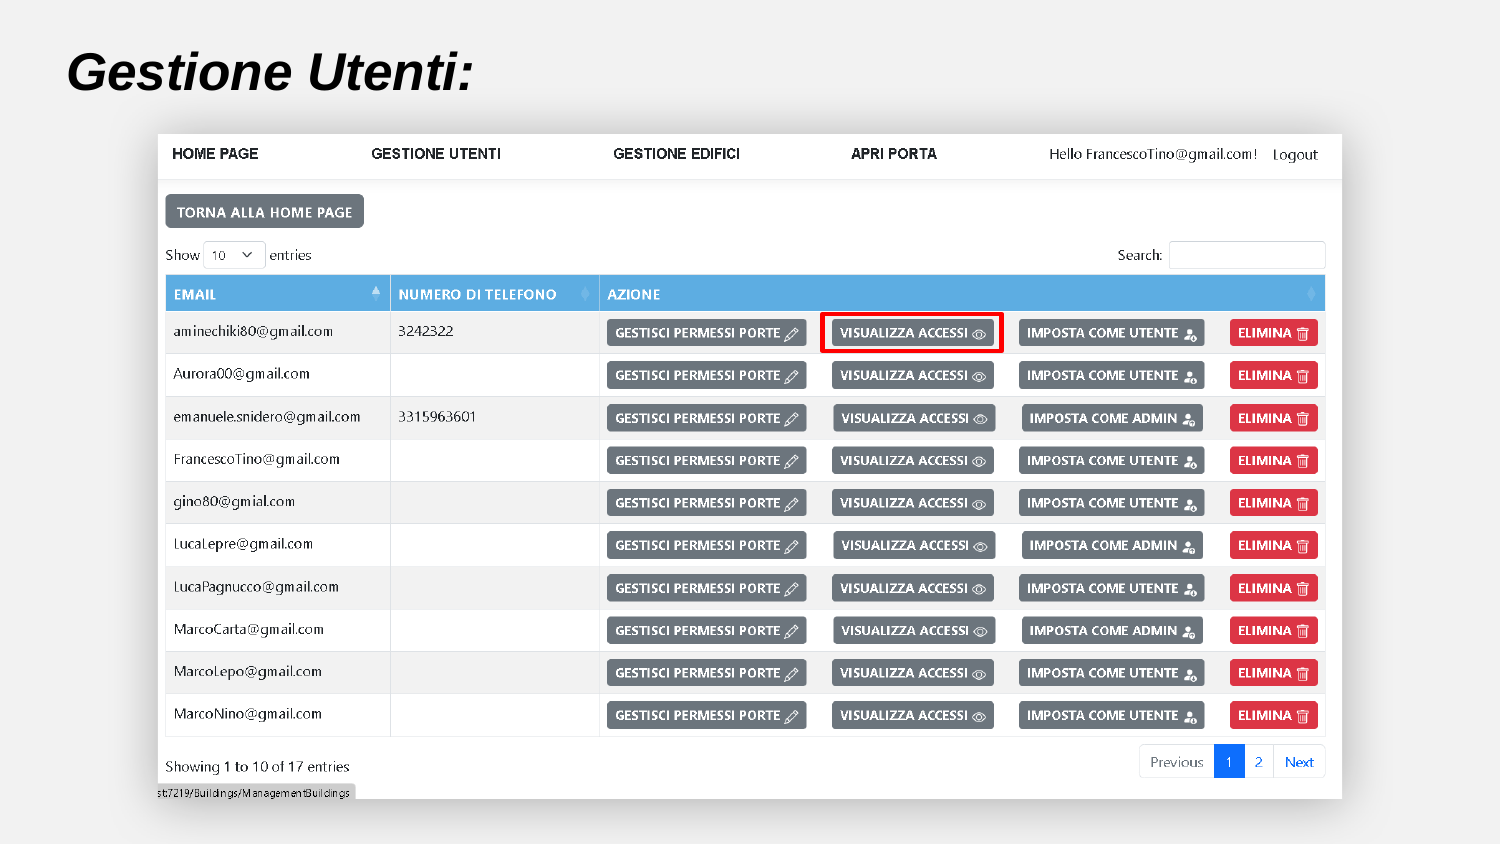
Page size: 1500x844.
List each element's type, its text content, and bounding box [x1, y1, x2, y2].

picture [157, 134, 1343, 799]
title Gestione Utenti: [51, 22, 1449, 116]
